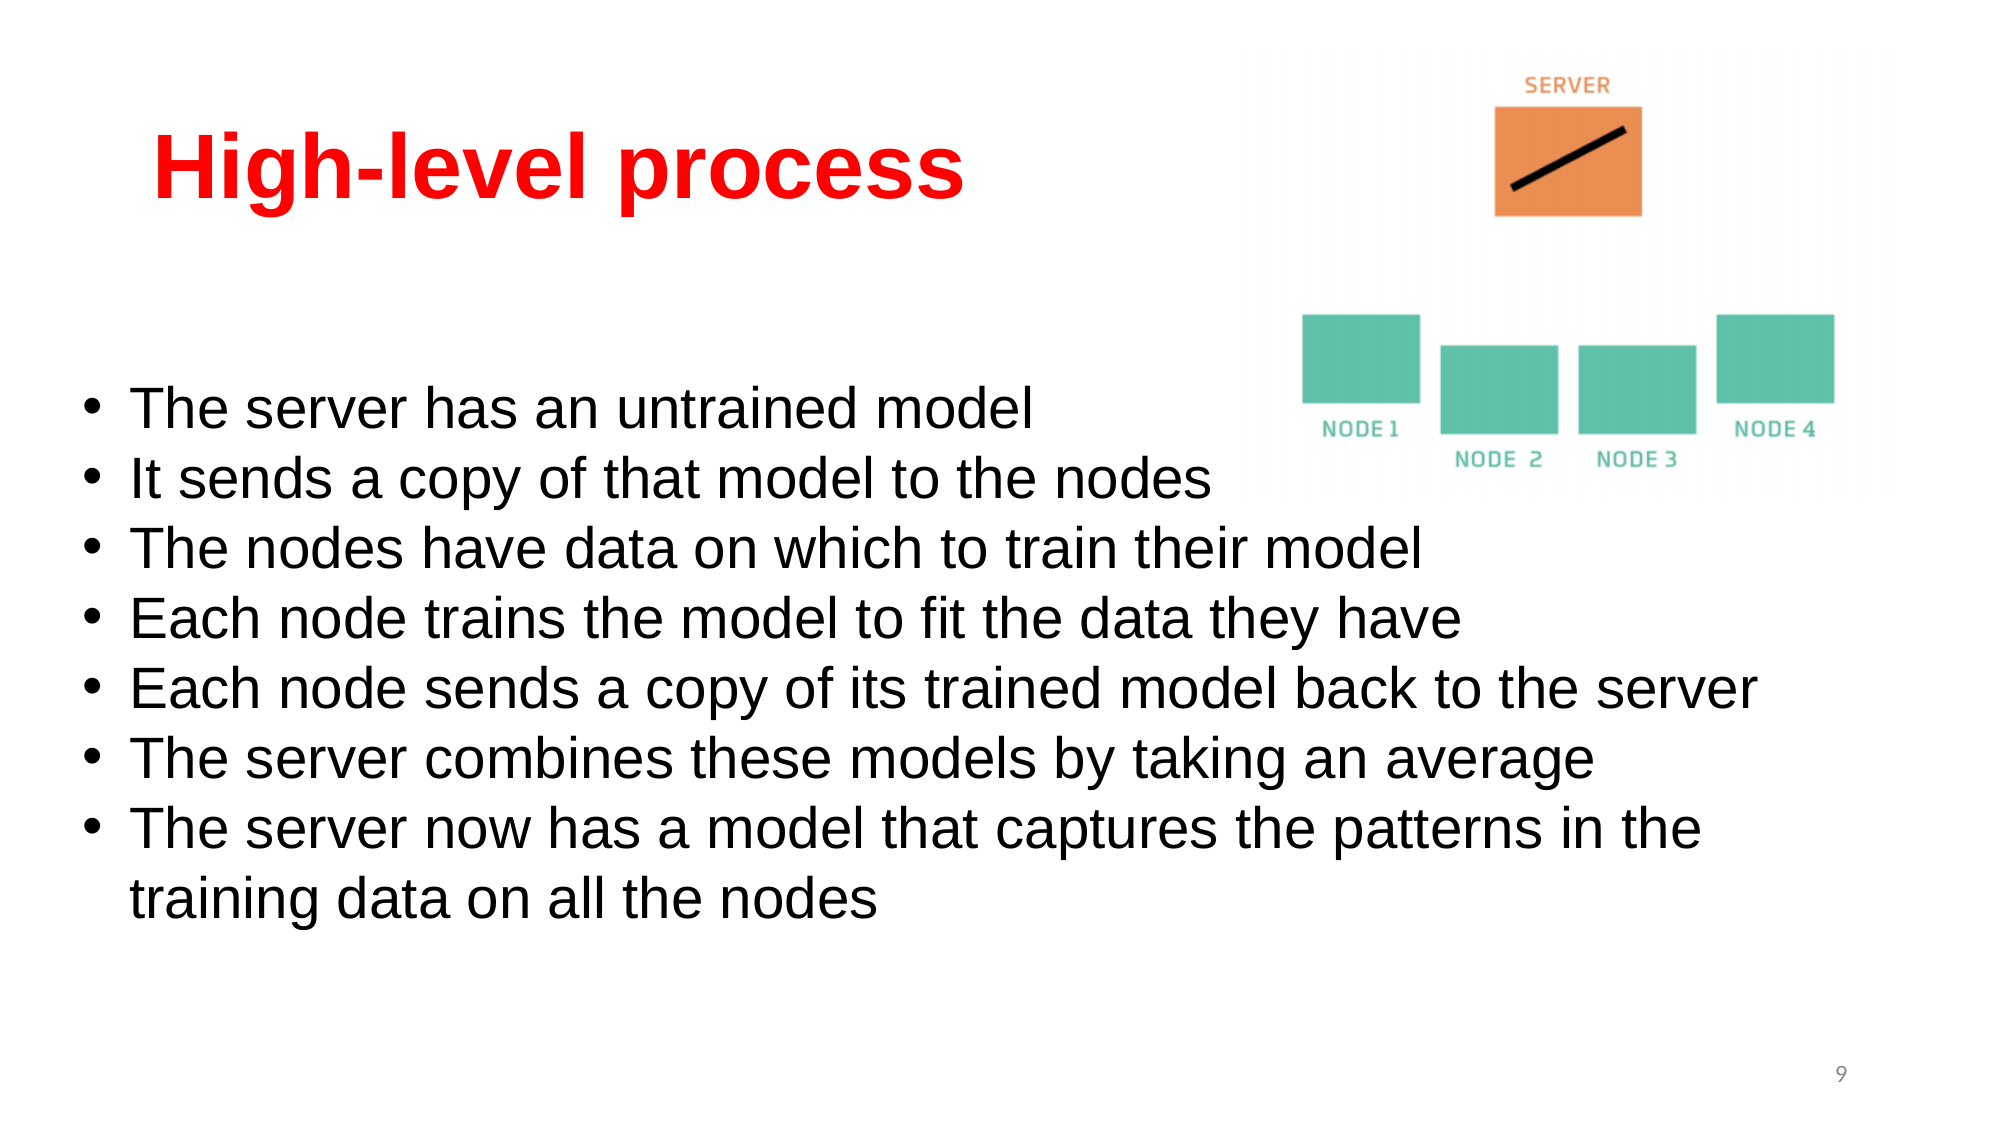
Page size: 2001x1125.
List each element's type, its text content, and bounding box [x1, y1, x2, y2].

text_box The server has an untrained model It sends a copy of that model to the nodes The nodes have data on which to train their model Each node trains the model to fit the data they have Each node sends a copy of its trained model back to the server The server combines these models by taking an average The server now has a model that captures the patterns in the training data on all the nodes [67, 362, 1821, 938]
picture [1190, 45, 2000, 523]
slide_number 9 [1412, 1042, 1863, 1103]
title High-level process [137, 59, 1190, 278]
